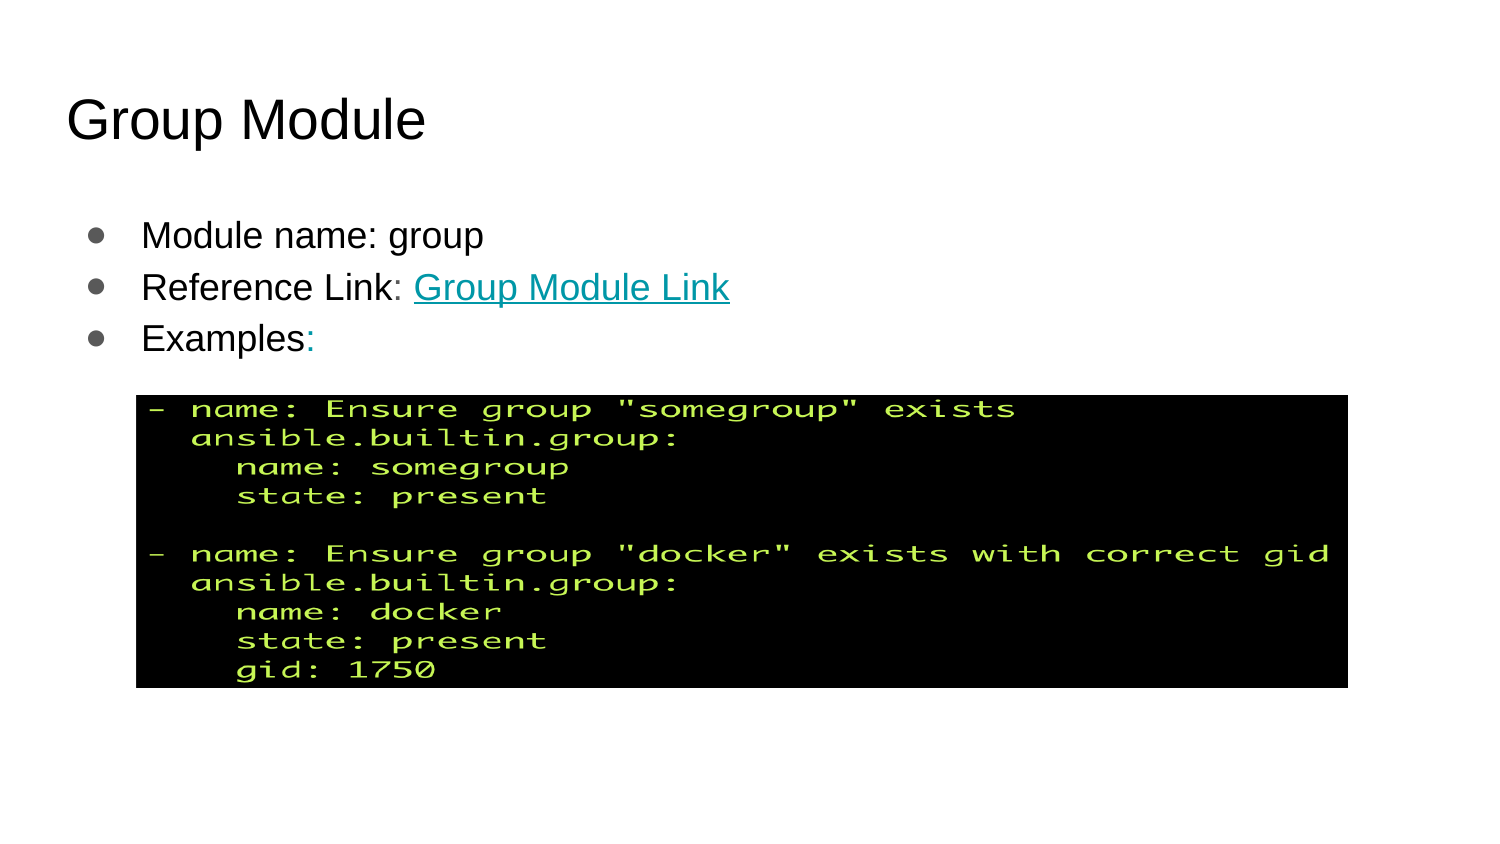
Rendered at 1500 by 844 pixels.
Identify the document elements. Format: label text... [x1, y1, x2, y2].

picture [136, 395, 1349, 689]
list Module name: group Reference Link: Group Module Link Examples: [51, 189, 1449, 750]
title Group Module [51, 72, 1449, 167]
